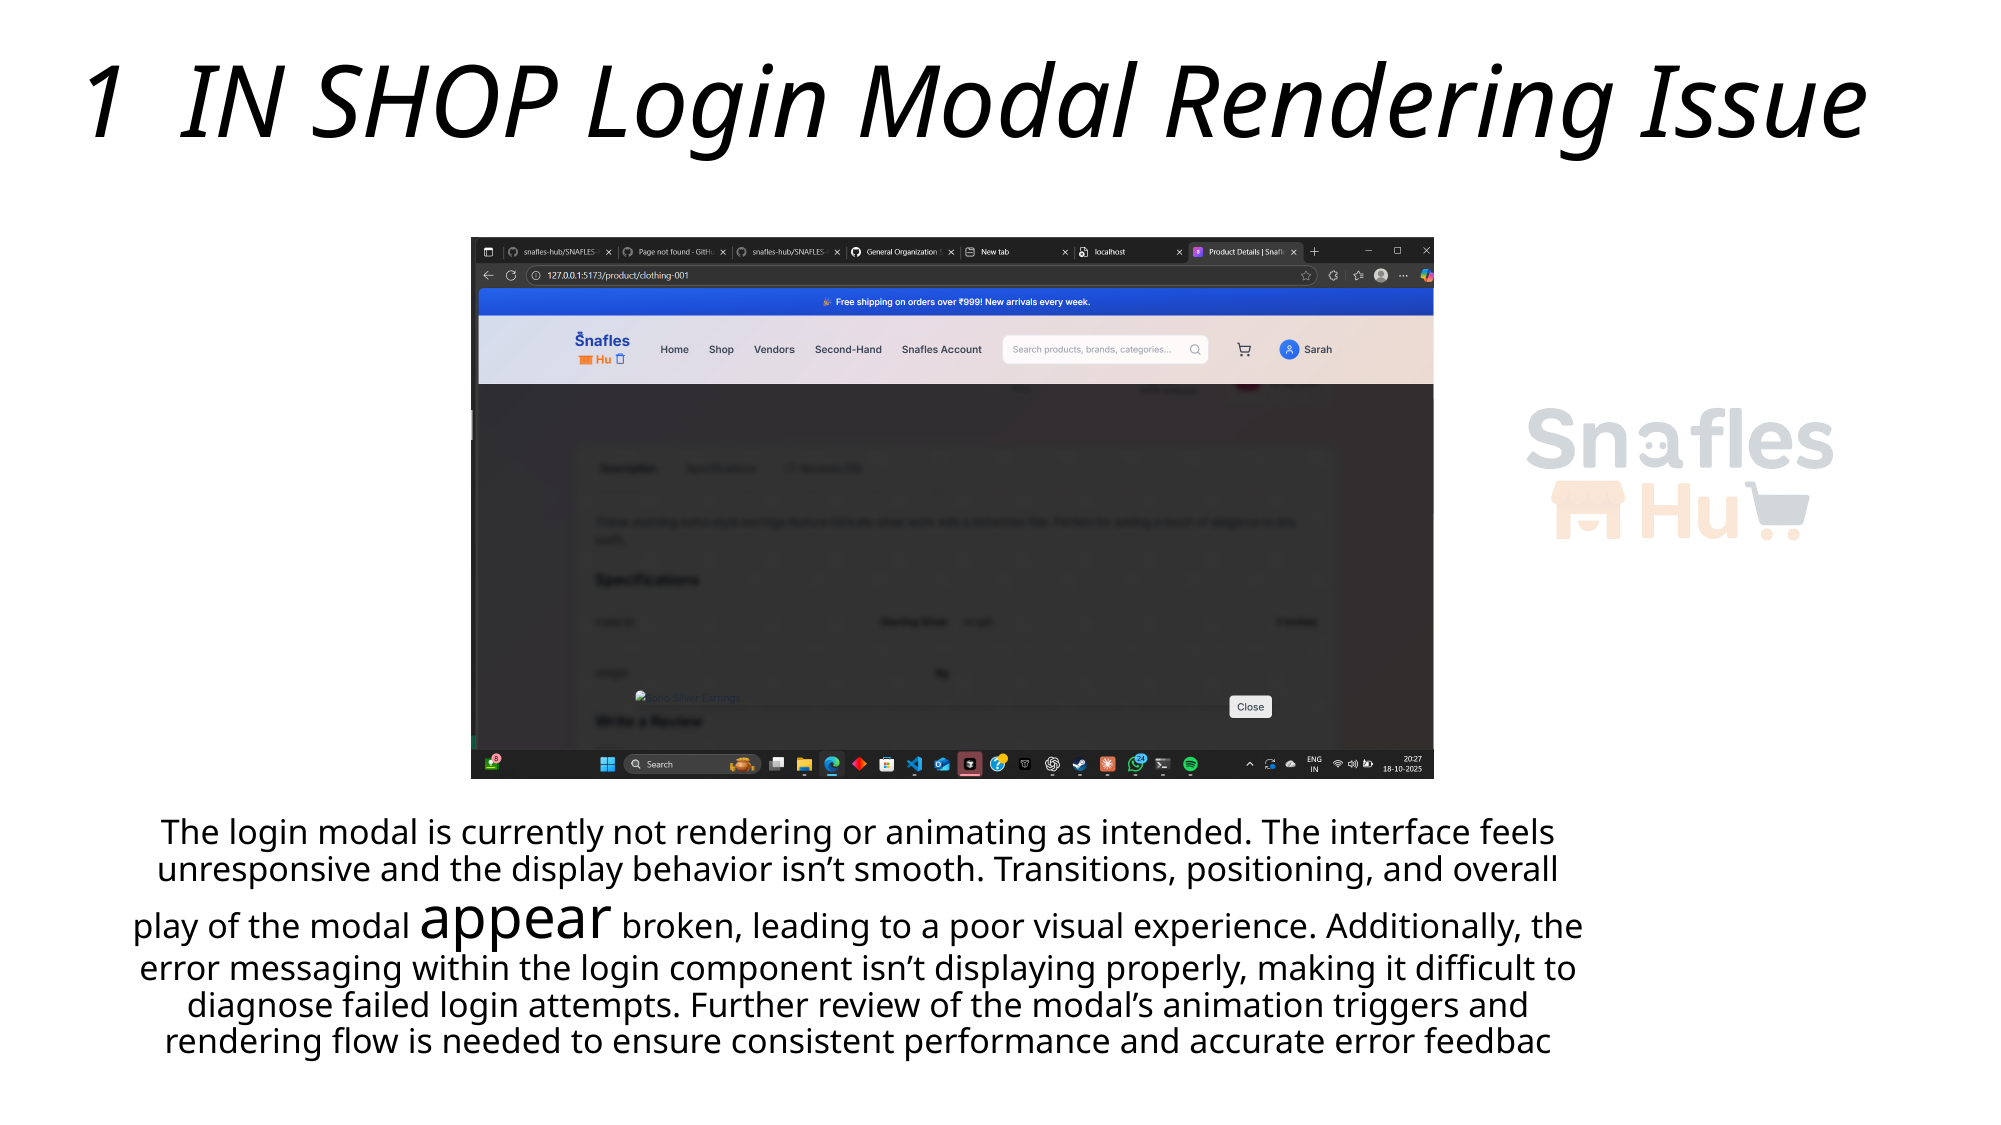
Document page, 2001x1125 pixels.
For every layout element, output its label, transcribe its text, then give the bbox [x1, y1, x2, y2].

title 1 IN SHOP Login Modal Rendering Issue [45, 0, 1902, 167]
picture [1498, 294, 1854, 650]
subtitle The login modal is currently not rendering or animating as intended. The interface feels unresponsive and the display behavior isn’t smooth. Transitions, positioning, and overall play of the modal appear broken, leading to a poor visual experience. Additionally, the error messaging within the login component isn’t displaying properly, making it difficult to diagnose failed login attempts. Further review of the modal’s animation triggers and rendering flow is needed to ensure consistent performance and accurate error feedbac [117, 807, 1600, 1075]
picture [470, 237, 1434, 780]
